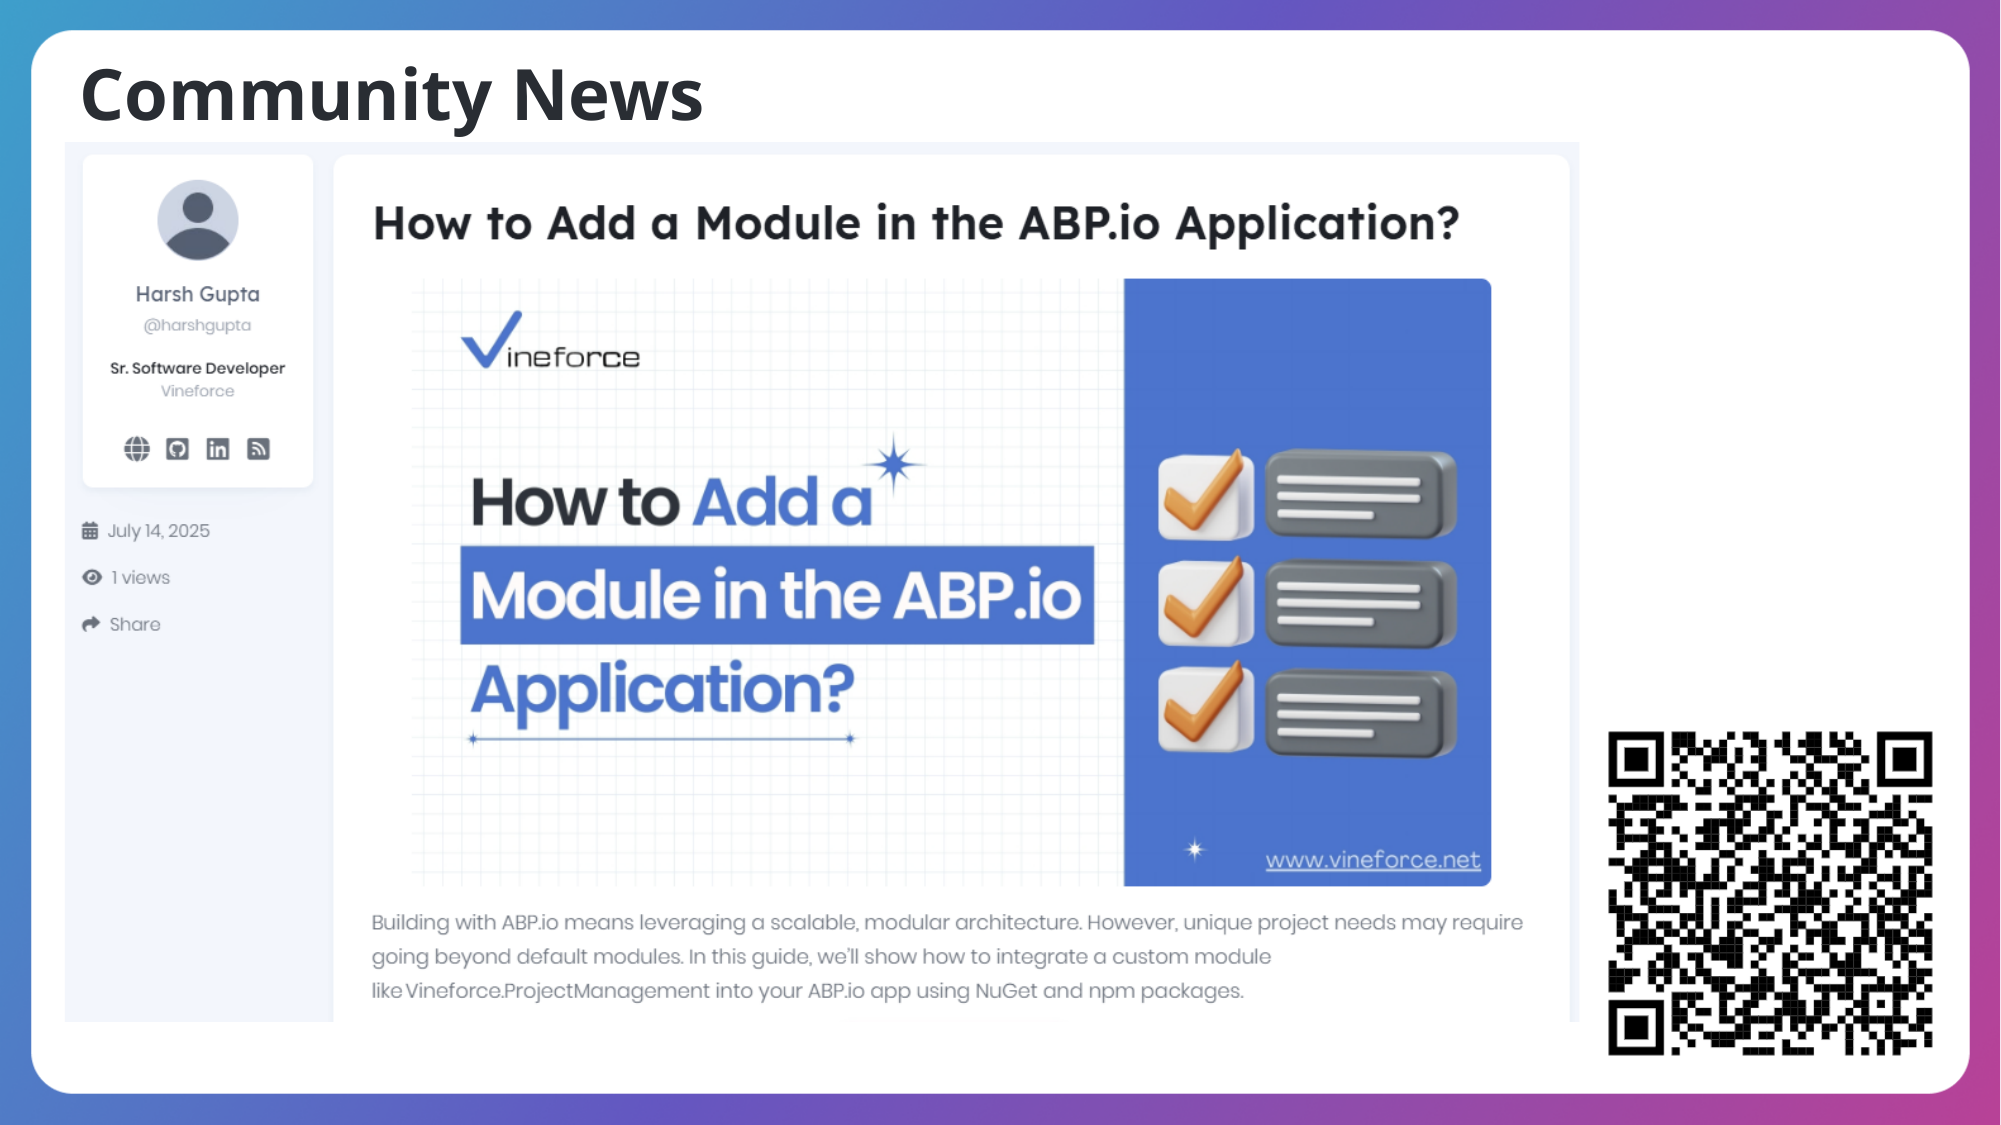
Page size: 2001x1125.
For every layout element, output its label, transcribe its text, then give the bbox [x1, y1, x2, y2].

picture [0, 0, 2001, 1125]
text_box Community News [64, 41, 1632, 142]
